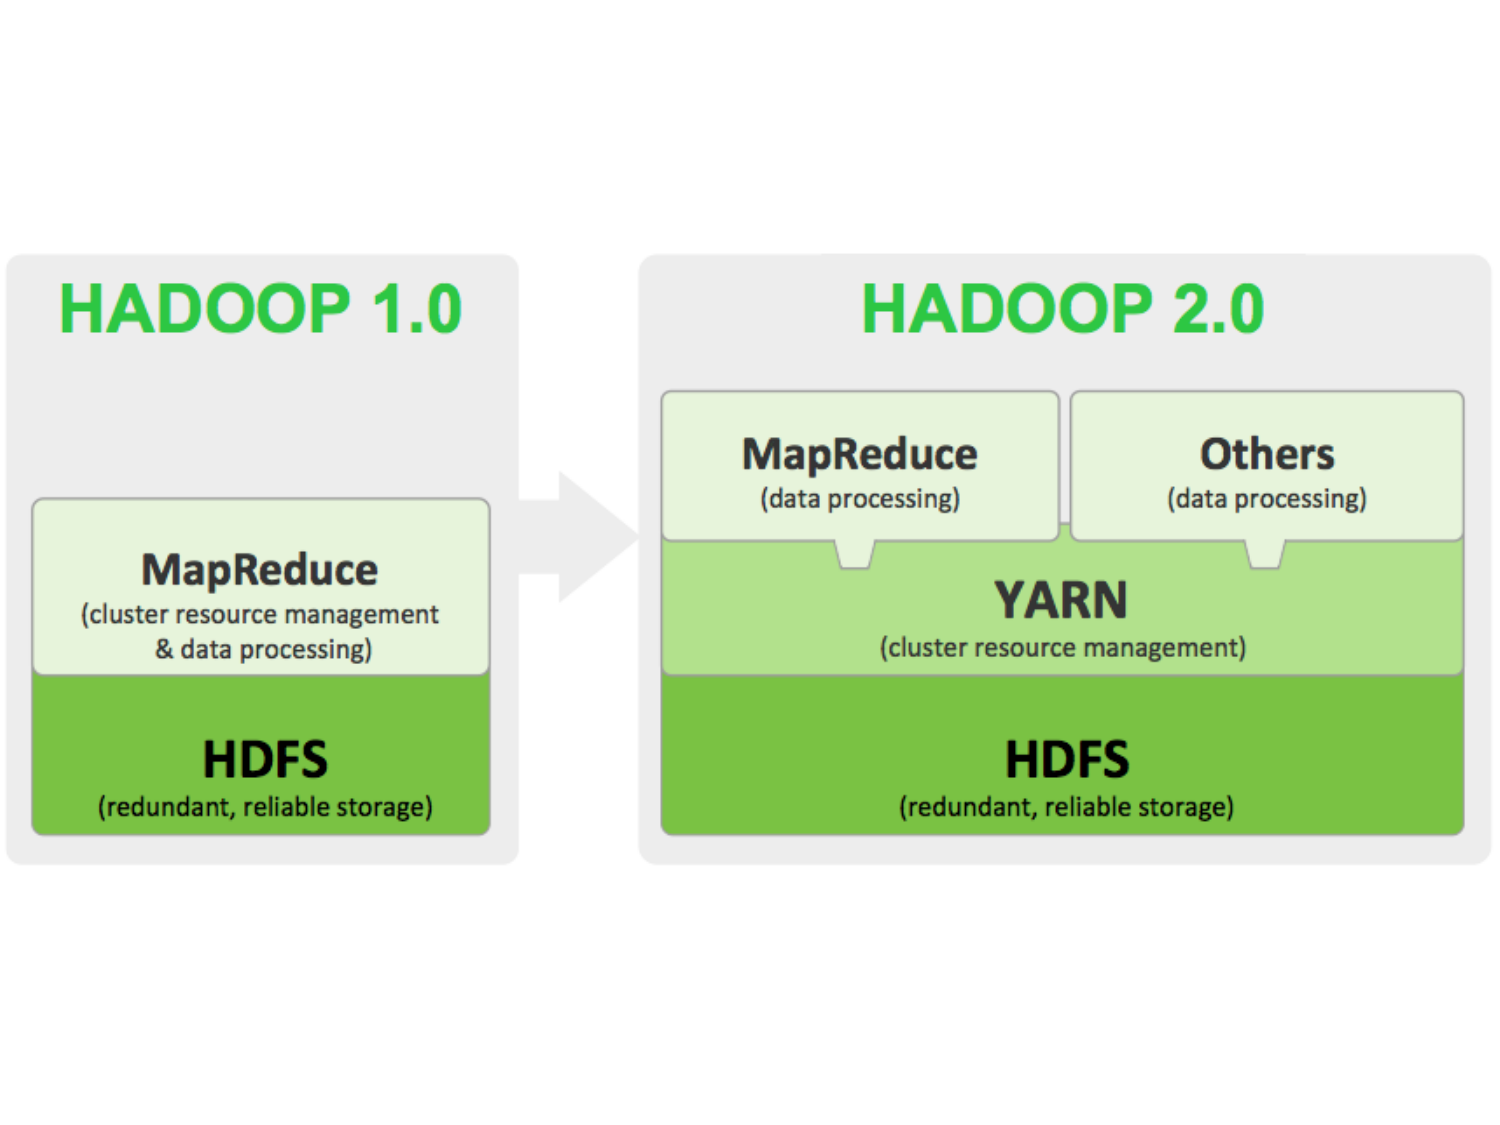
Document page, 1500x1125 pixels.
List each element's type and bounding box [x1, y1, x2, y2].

picture [0, 247, 1500, 876]
